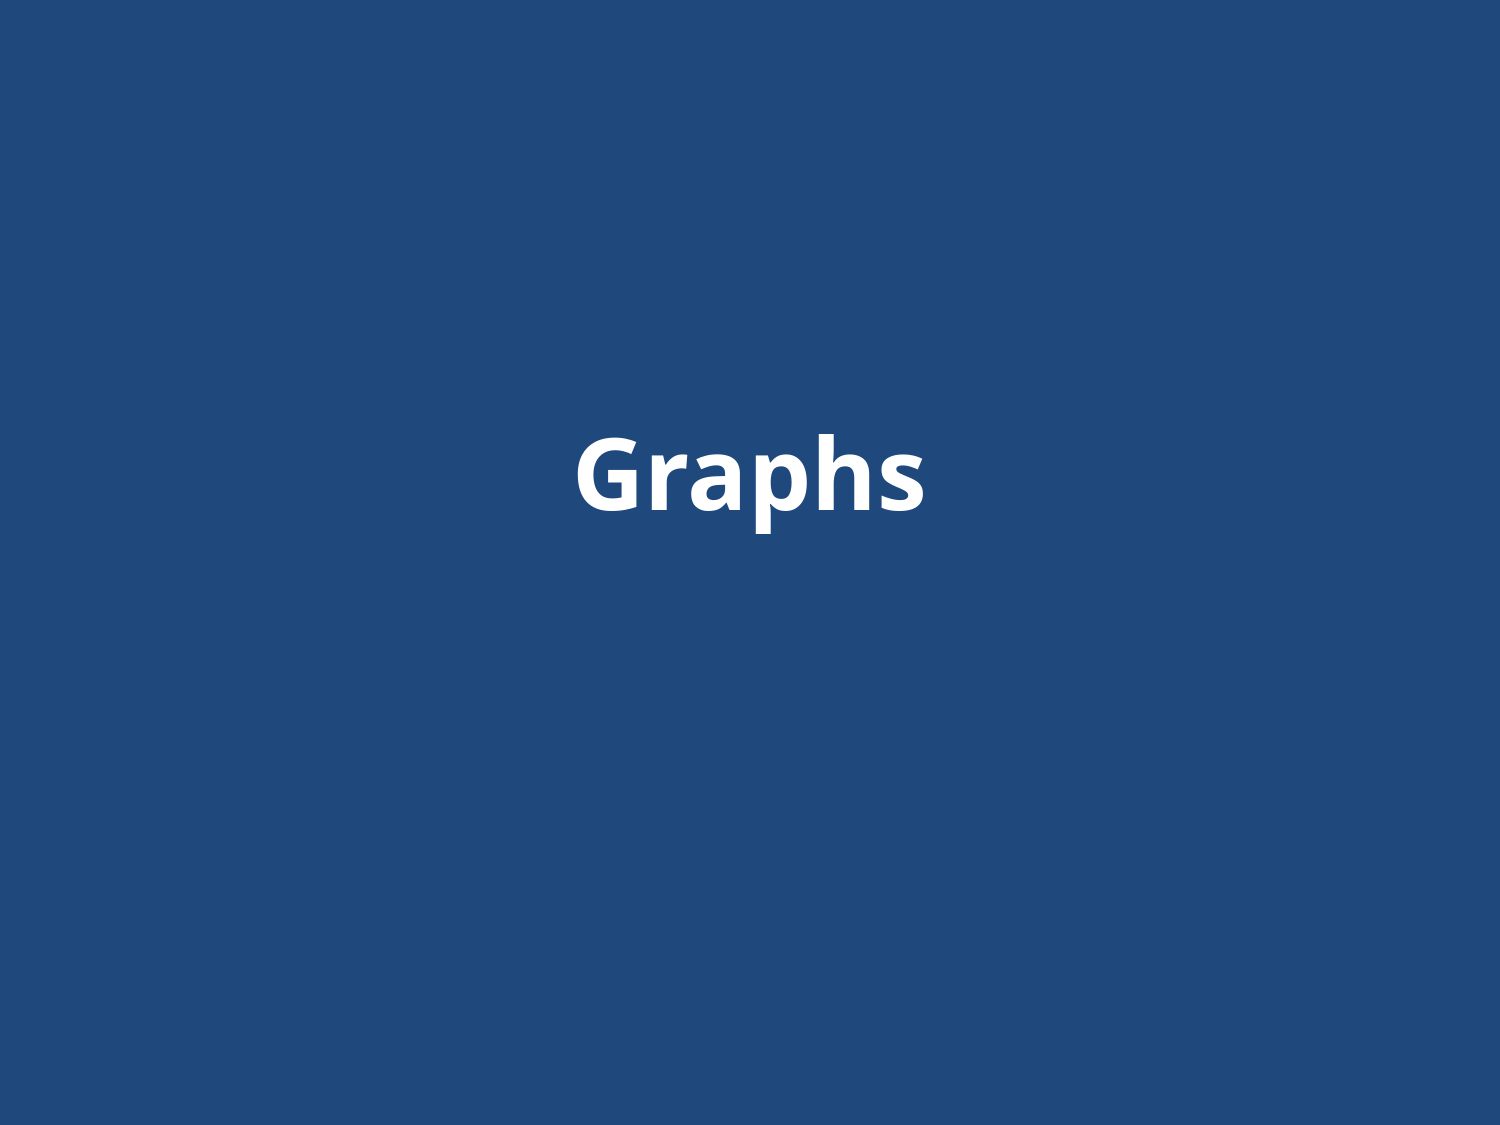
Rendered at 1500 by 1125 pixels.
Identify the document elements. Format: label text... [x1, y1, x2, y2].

title Graphs [112, 349, 1388, 591]
